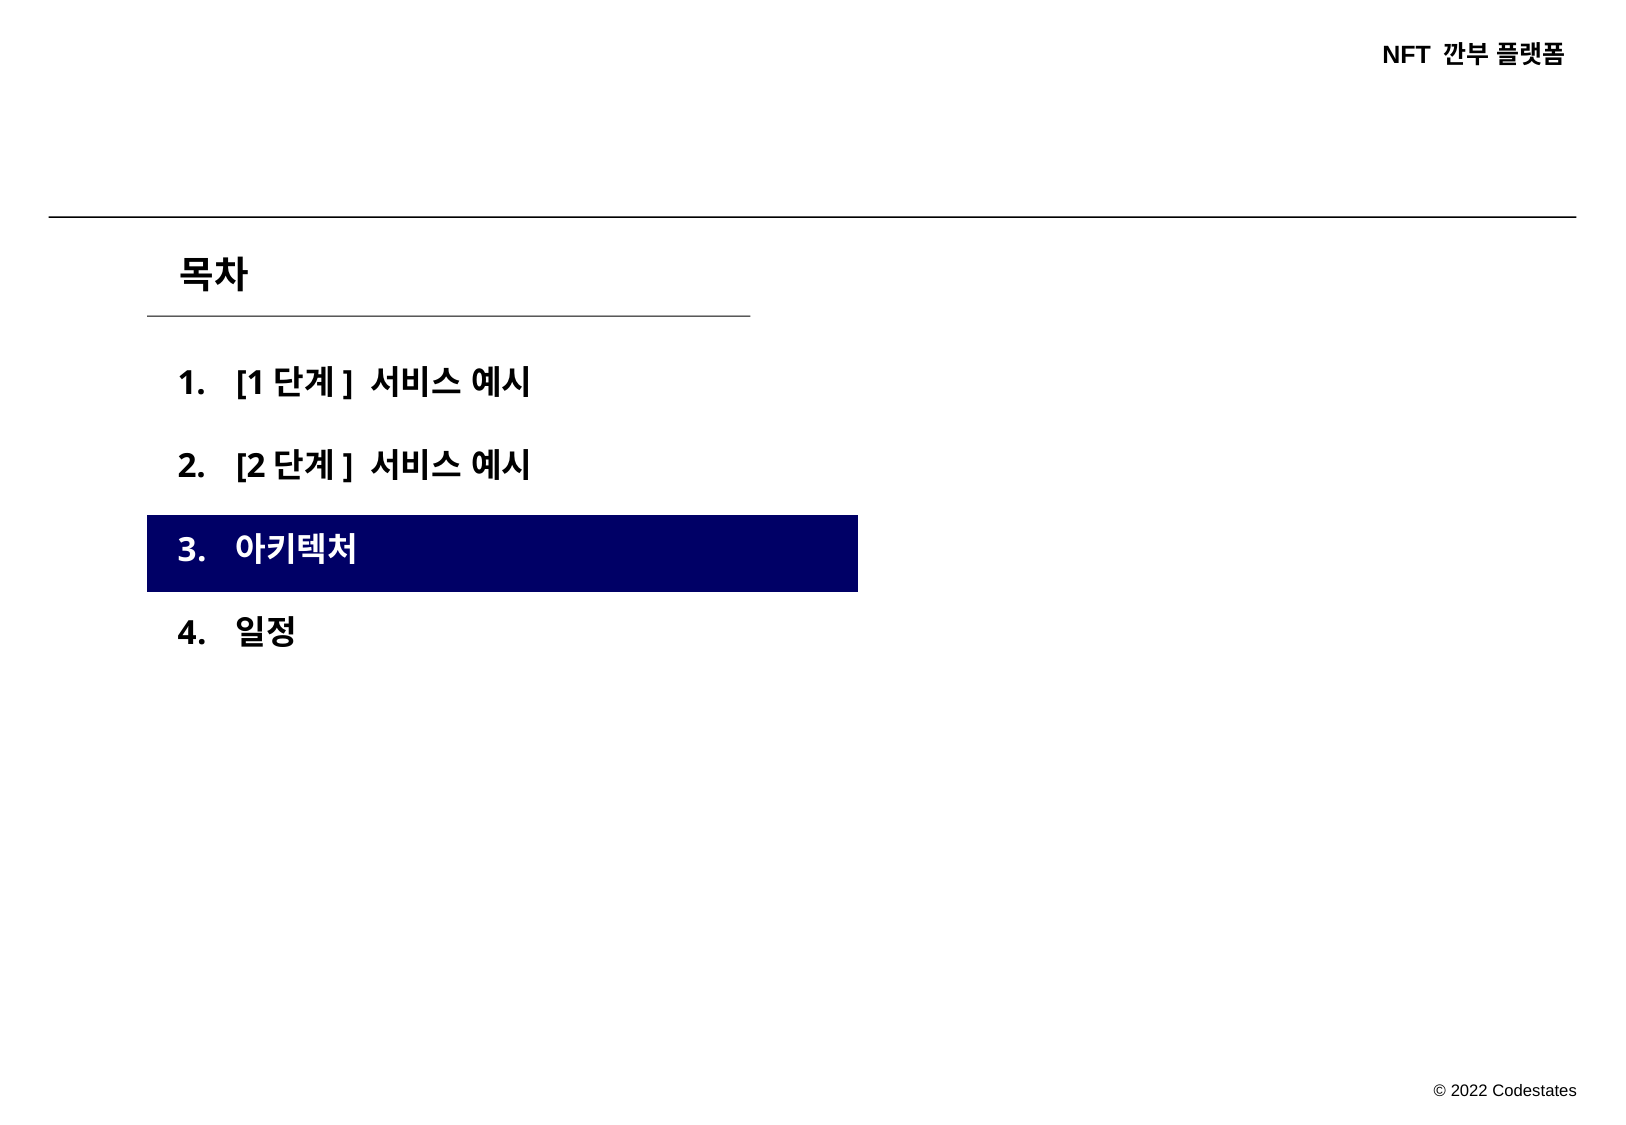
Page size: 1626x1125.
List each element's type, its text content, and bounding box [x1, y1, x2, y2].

text_box [147, 516, 162, 592]
text_box [1단계] 서비스 예시 [2단계] 서비스 예시 아키텍처 일정 [162, 343, 1045, 742]
text_box 목차 [179, 251, 249, 297]
